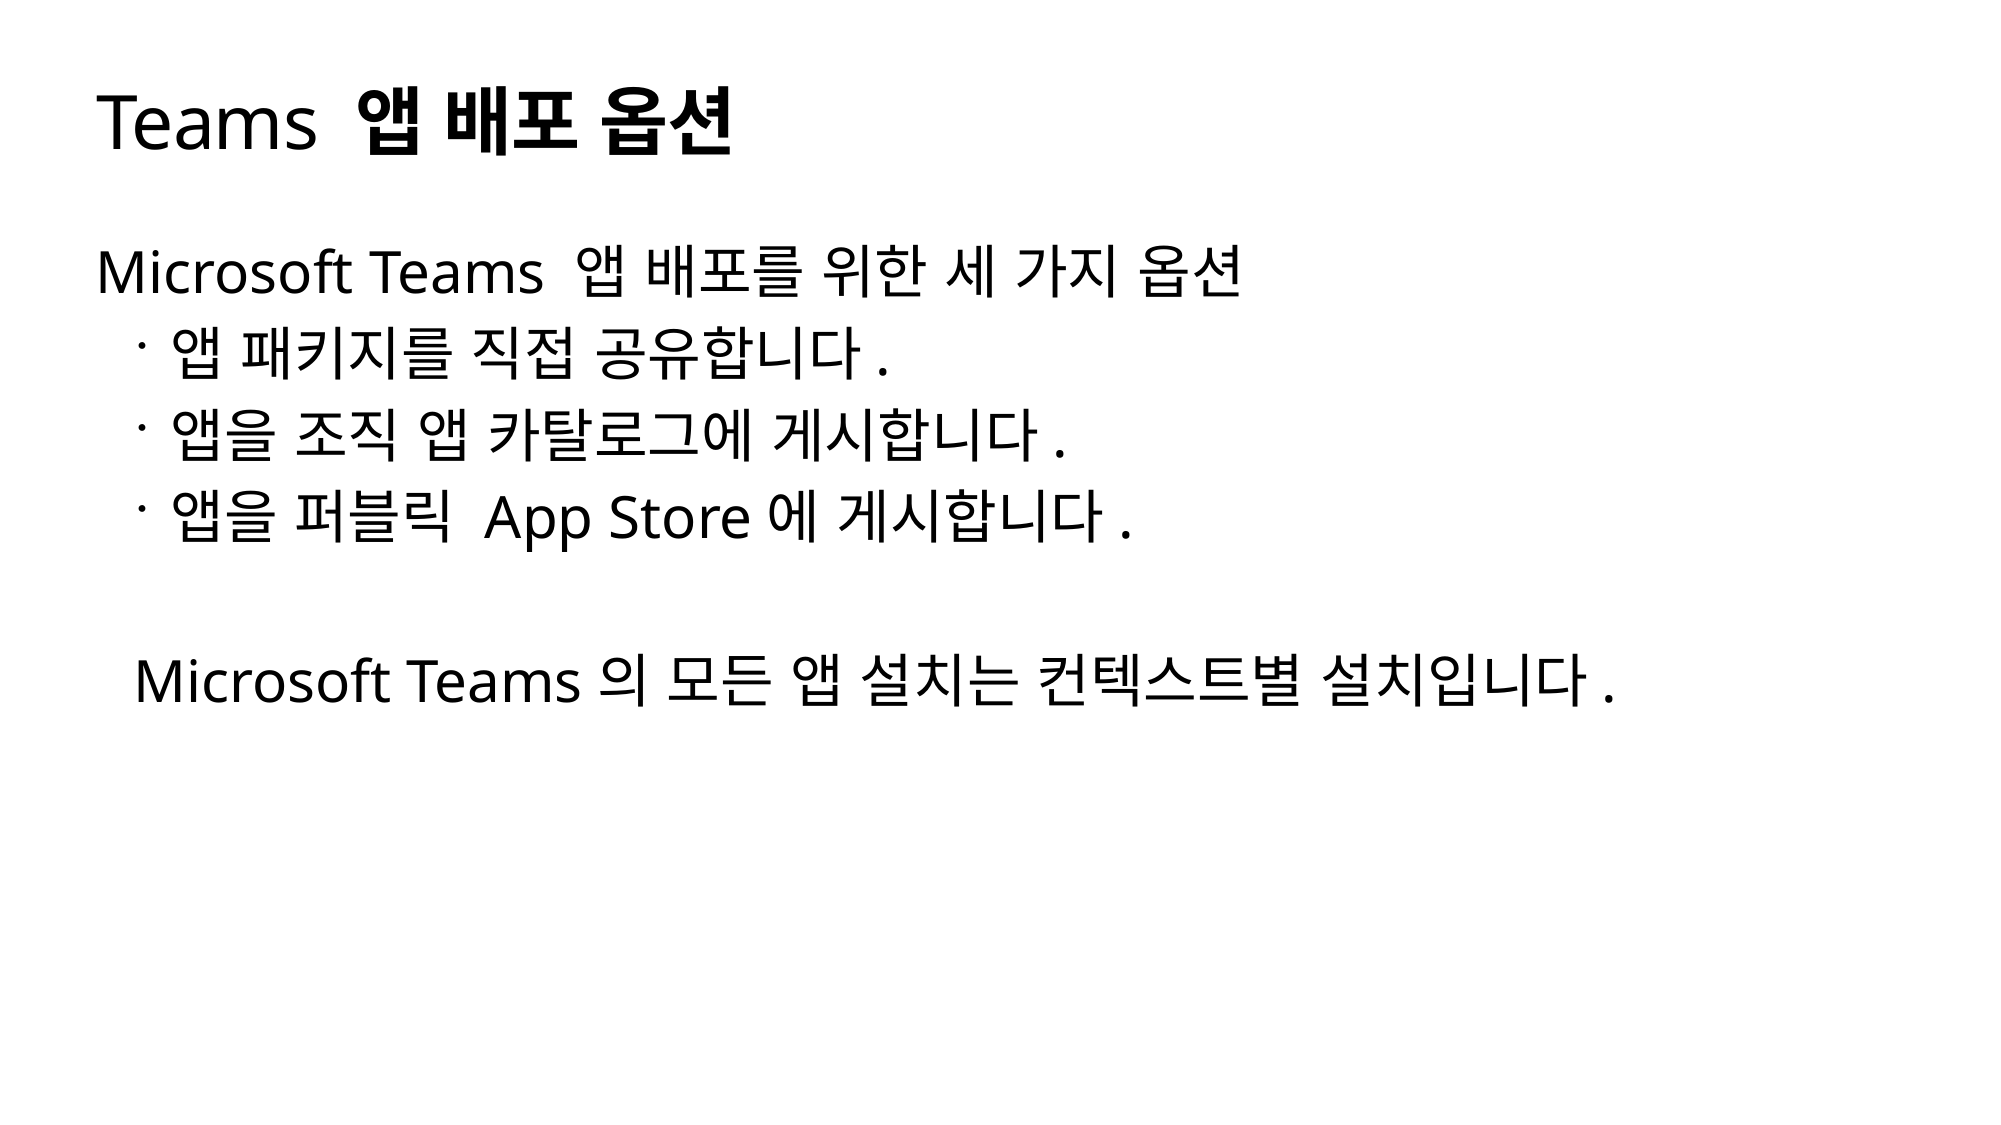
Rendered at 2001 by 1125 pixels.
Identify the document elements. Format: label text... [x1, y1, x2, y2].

title Teams 앱 배포 옵션 [96, 75, 1960, 166]
list Microsoft Teams 앱 배포를 위한 세 가지 옵션 앱 패키지를 직접 공유합니다. 앱을 조직 앱 카탈로그에 게시합니다. 앱을 퍼블릭 App Store에 게시합니다. Microsoft Teams의 모든 앱 설치는 컨텍스트별 설치입니다. [95, 235, 1904, 900]
